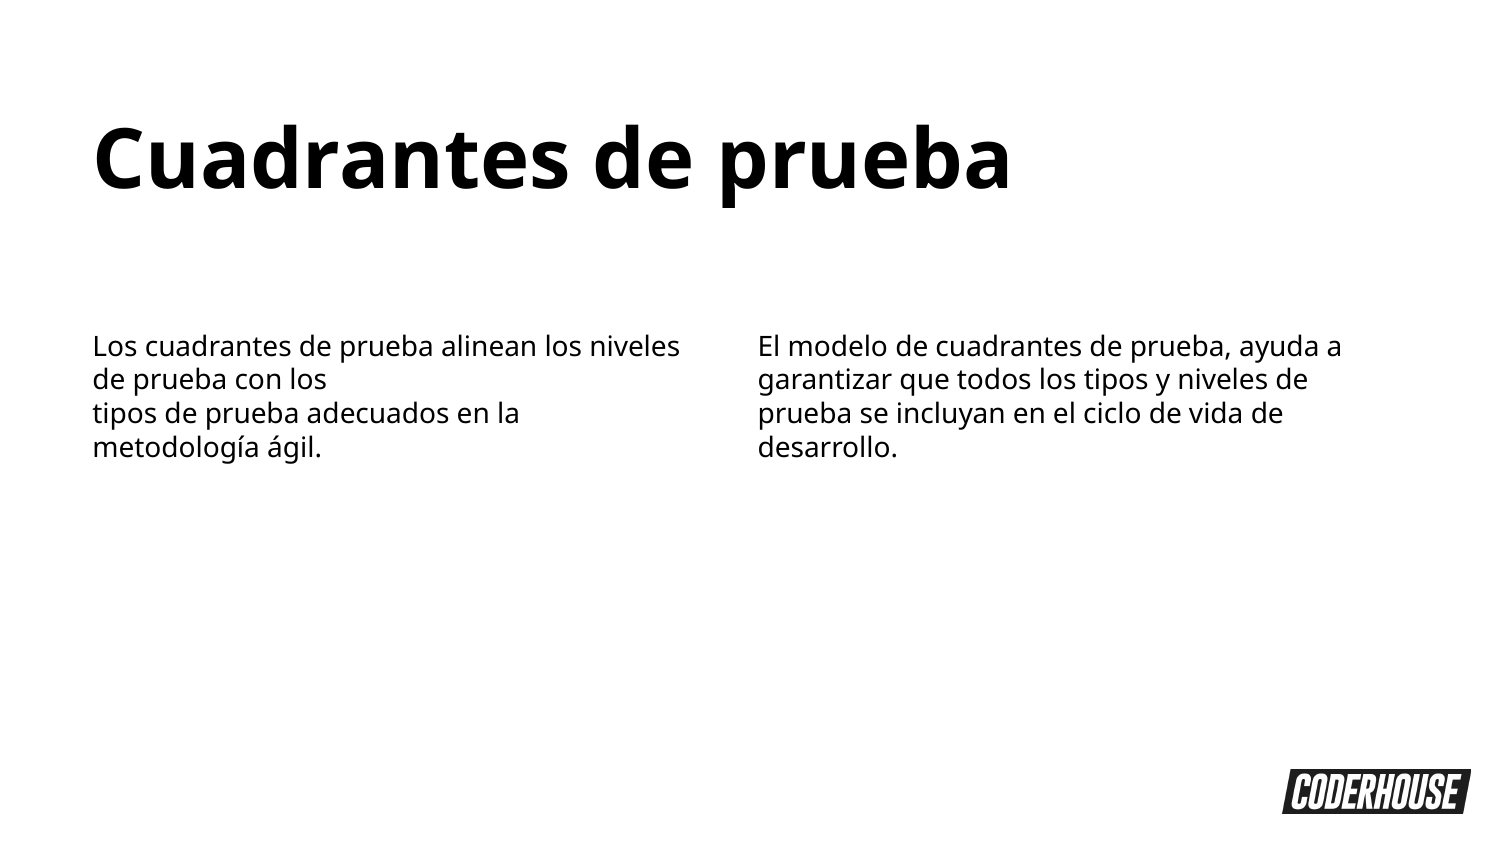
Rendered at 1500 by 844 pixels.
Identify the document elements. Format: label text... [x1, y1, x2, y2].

text_box Los cuadrantes de prueba alinean los niveles de prueba con los tipos de prueba adecuados en la metodología ágil. [77, 312, 707, 546]
text_box Cuadrantes de prueba [77, 101, 1414, 222]
text_box El modelo de cuadrantes de prueba, ayuda a garantizar que todos los tipos y niveles de prueba se incluyan en el ciclo de vida de desarrollo. [742, 312, 1372, 478]
picture [1281, 769, 1471, 814]
